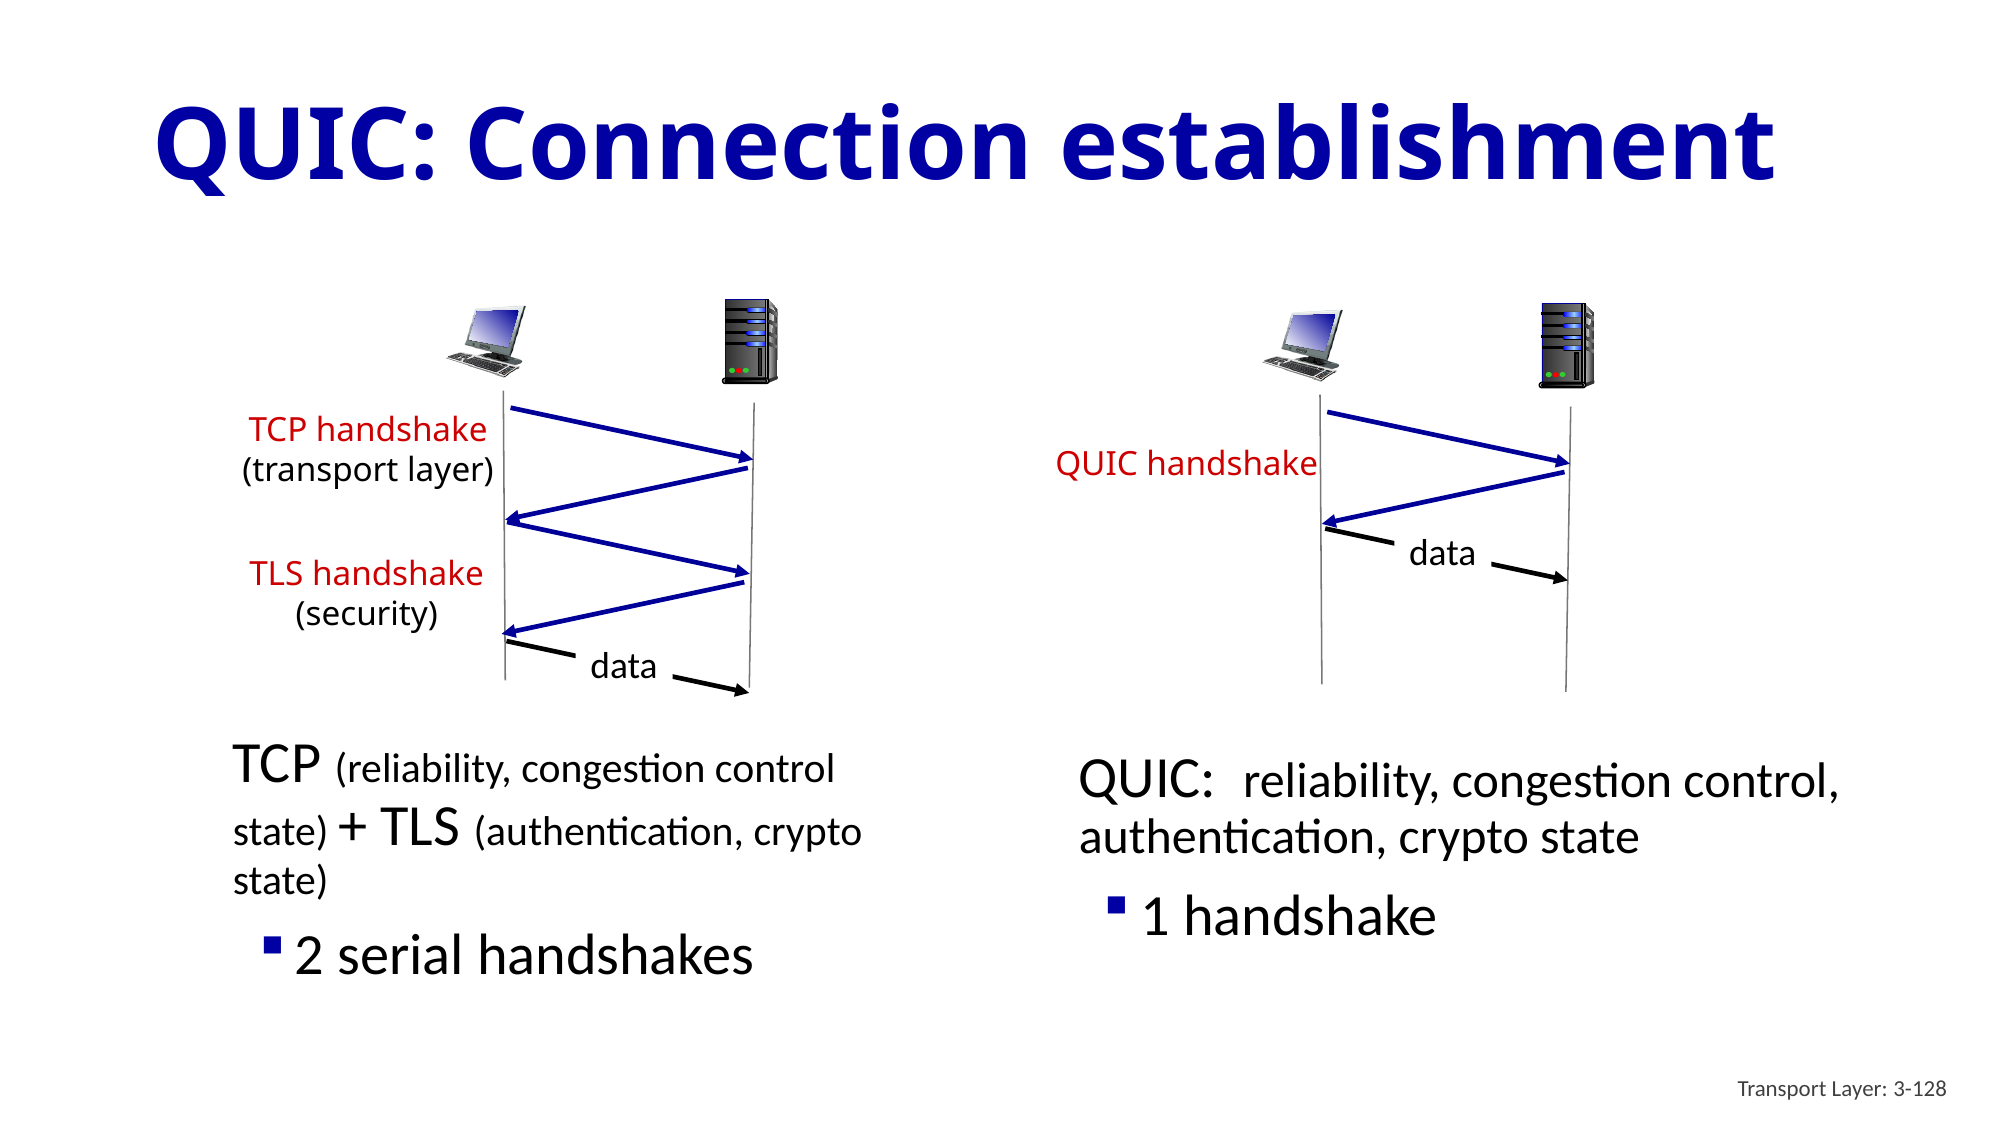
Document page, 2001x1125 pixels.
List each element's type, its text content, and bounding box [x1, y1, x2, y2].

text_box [1042, 303, 1878, 1084]
text_box TLS handshake (security) [234, 544, 500, 640]
text_box [501, 582, 745, 638]
slide_number Transport Layer: 3-128 [1512, 1056, 1963, 1117]
text_box TCP (reliability, congestion control state) + TLS (authentication, crypto state) 2 serial handshakes [196, 725, 927, 1069]
text_box data [575, 633, 673, 693]
title QUIC: Connection establishment [137, 74, 1863, 221]
text_box TCP handshake (transport layer) [227, 401, 509, 496]
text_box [722, 299, 778, 384]
text_box [510, 407, 754, 464]
text_box [505, 467, 748, 524]
text_box [507, 521, 750, 578]
text_box [673, 676, 750, 697]
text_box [425, 302, 528, 383]
